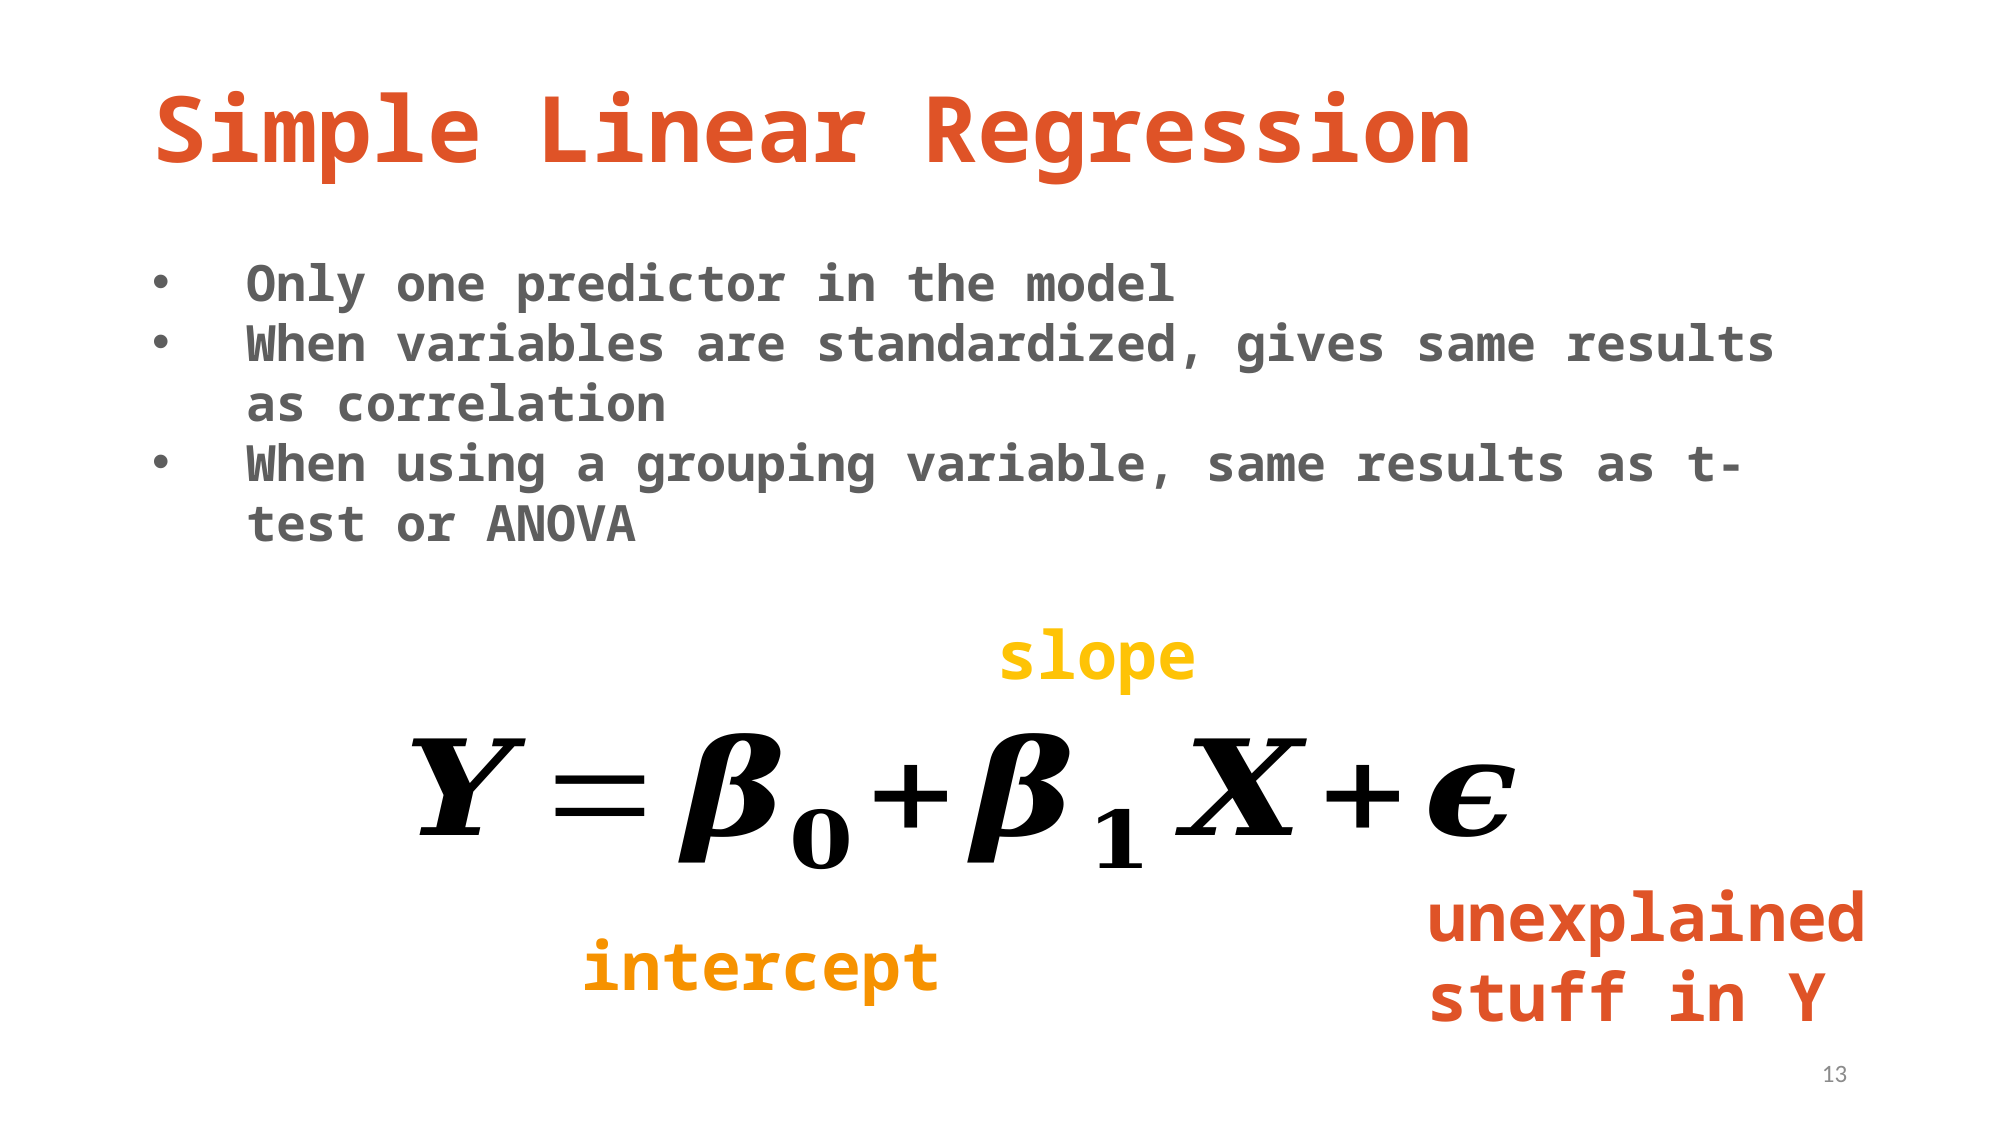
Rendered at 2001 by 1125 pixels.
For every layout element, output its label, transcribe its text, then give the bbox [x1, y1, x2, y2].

text_box intercept [566, 916, 957, 1011]
text_box slope [982, 605, 1213, 701]
slide_number 13 [1412, 1042, 1863, 1103]
title Simple Linear Regression [137, 63, 1863, 202]
text_box unexplained stuff in Y [1412, 867, 1922, 1042]
text_box Only one predictor in the model When variables are standardized, gives same results as correlation When using a grouping variable, same results as t-test or ANOVA [137, 244, 1842, 559]
